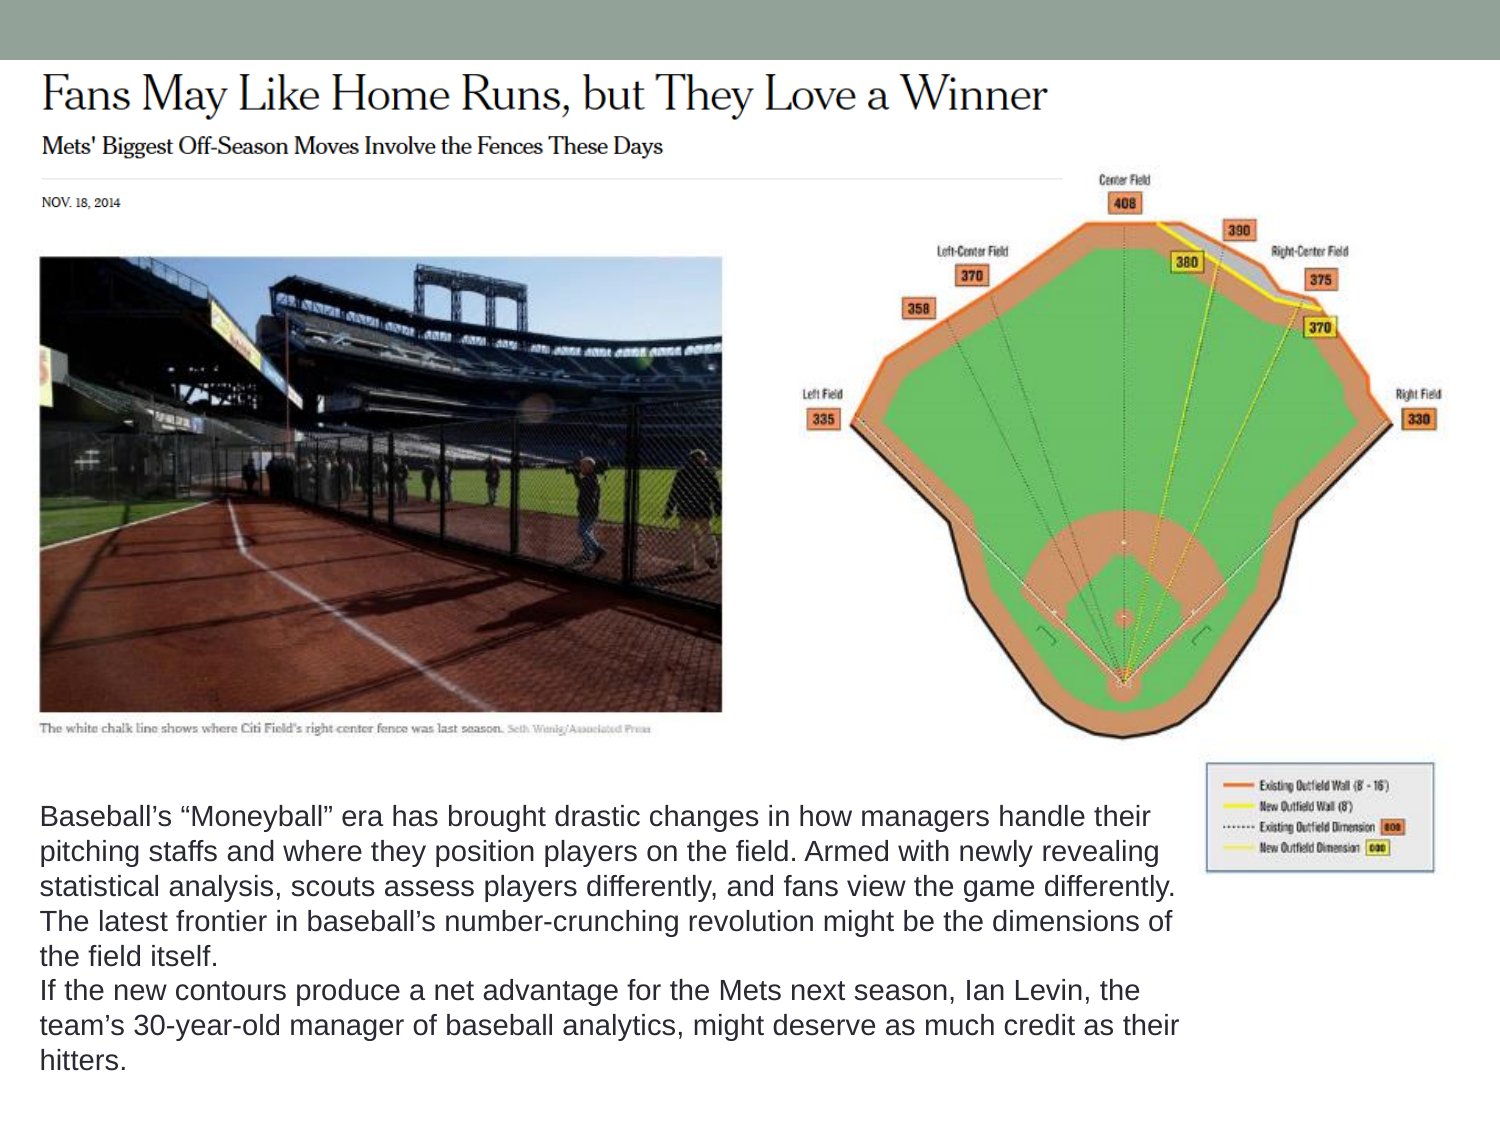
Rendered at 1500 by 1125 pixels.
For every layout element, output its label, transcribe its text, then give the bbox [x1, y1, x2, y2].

picture [32, 62, 1451, 876]
picture [32, 249, 727, 747]
text_box Baseball’s “Moneyball” era has brought drastic changes in how managers handle their pitching staffs and where they position players on the field. Armed with newly revealing statistical analysis, scouts assess players differently, and fans view the game differently. The latest frontier in baseball’s number-crunching revolution might be the dimensions of the field itself. If the new contours produce a net advantage for the Mets next season, Ian Levin, the team’s 30-year-old manager of baseball analytics, might deserve as much credit as their hitters. [24, 789, 1214, 1084]
